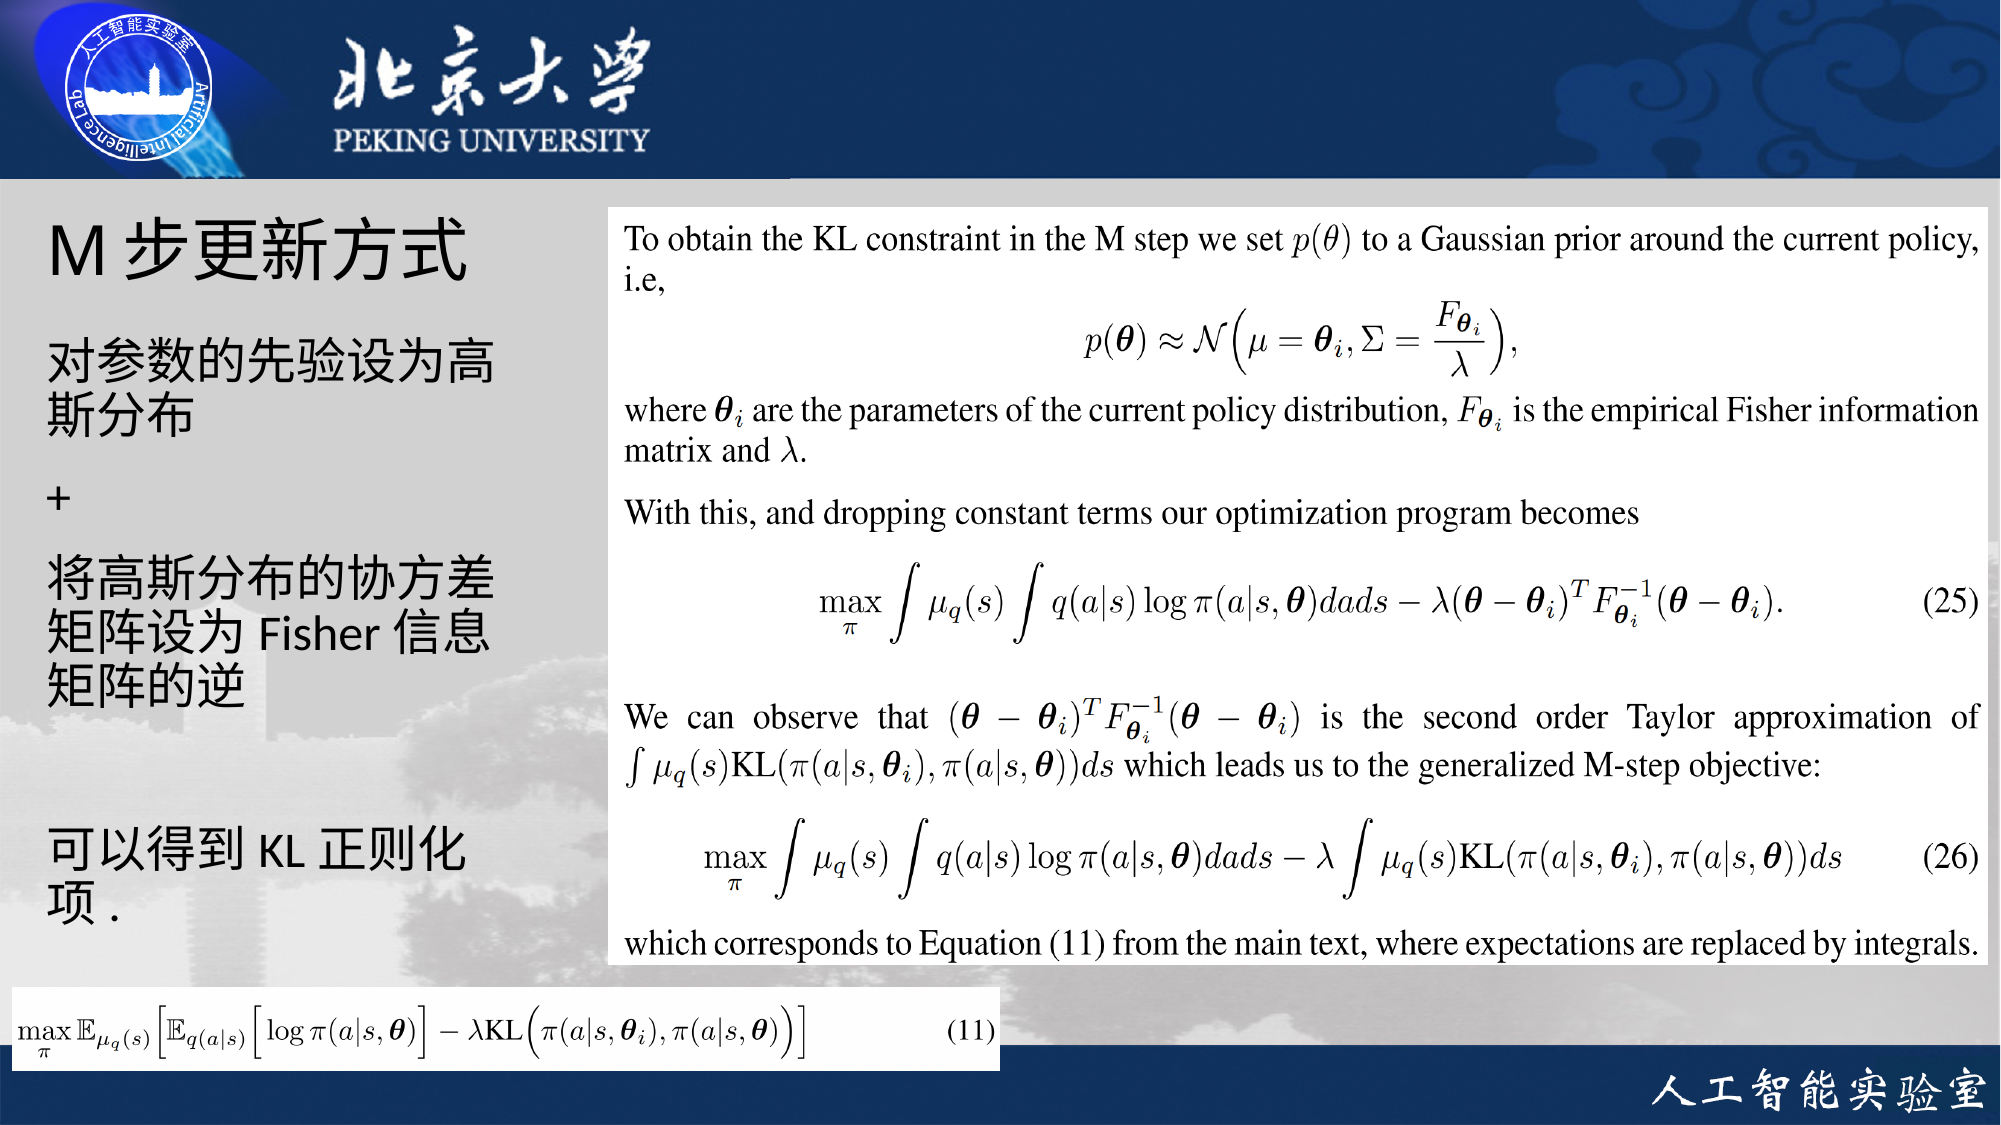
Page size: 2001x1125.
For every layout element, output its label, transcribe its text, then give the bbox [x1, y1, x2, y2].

text_box 对参数的先验设为高斯分布 + 将高斯分布的协方差矩阵设为Fisher信息矩阵的逆 可以得到KL正则化项. [31, 328, 514, 987]
title M步更新方式 [31, 207, 608, 299]
picture [0, 0, 2001, 1125]
